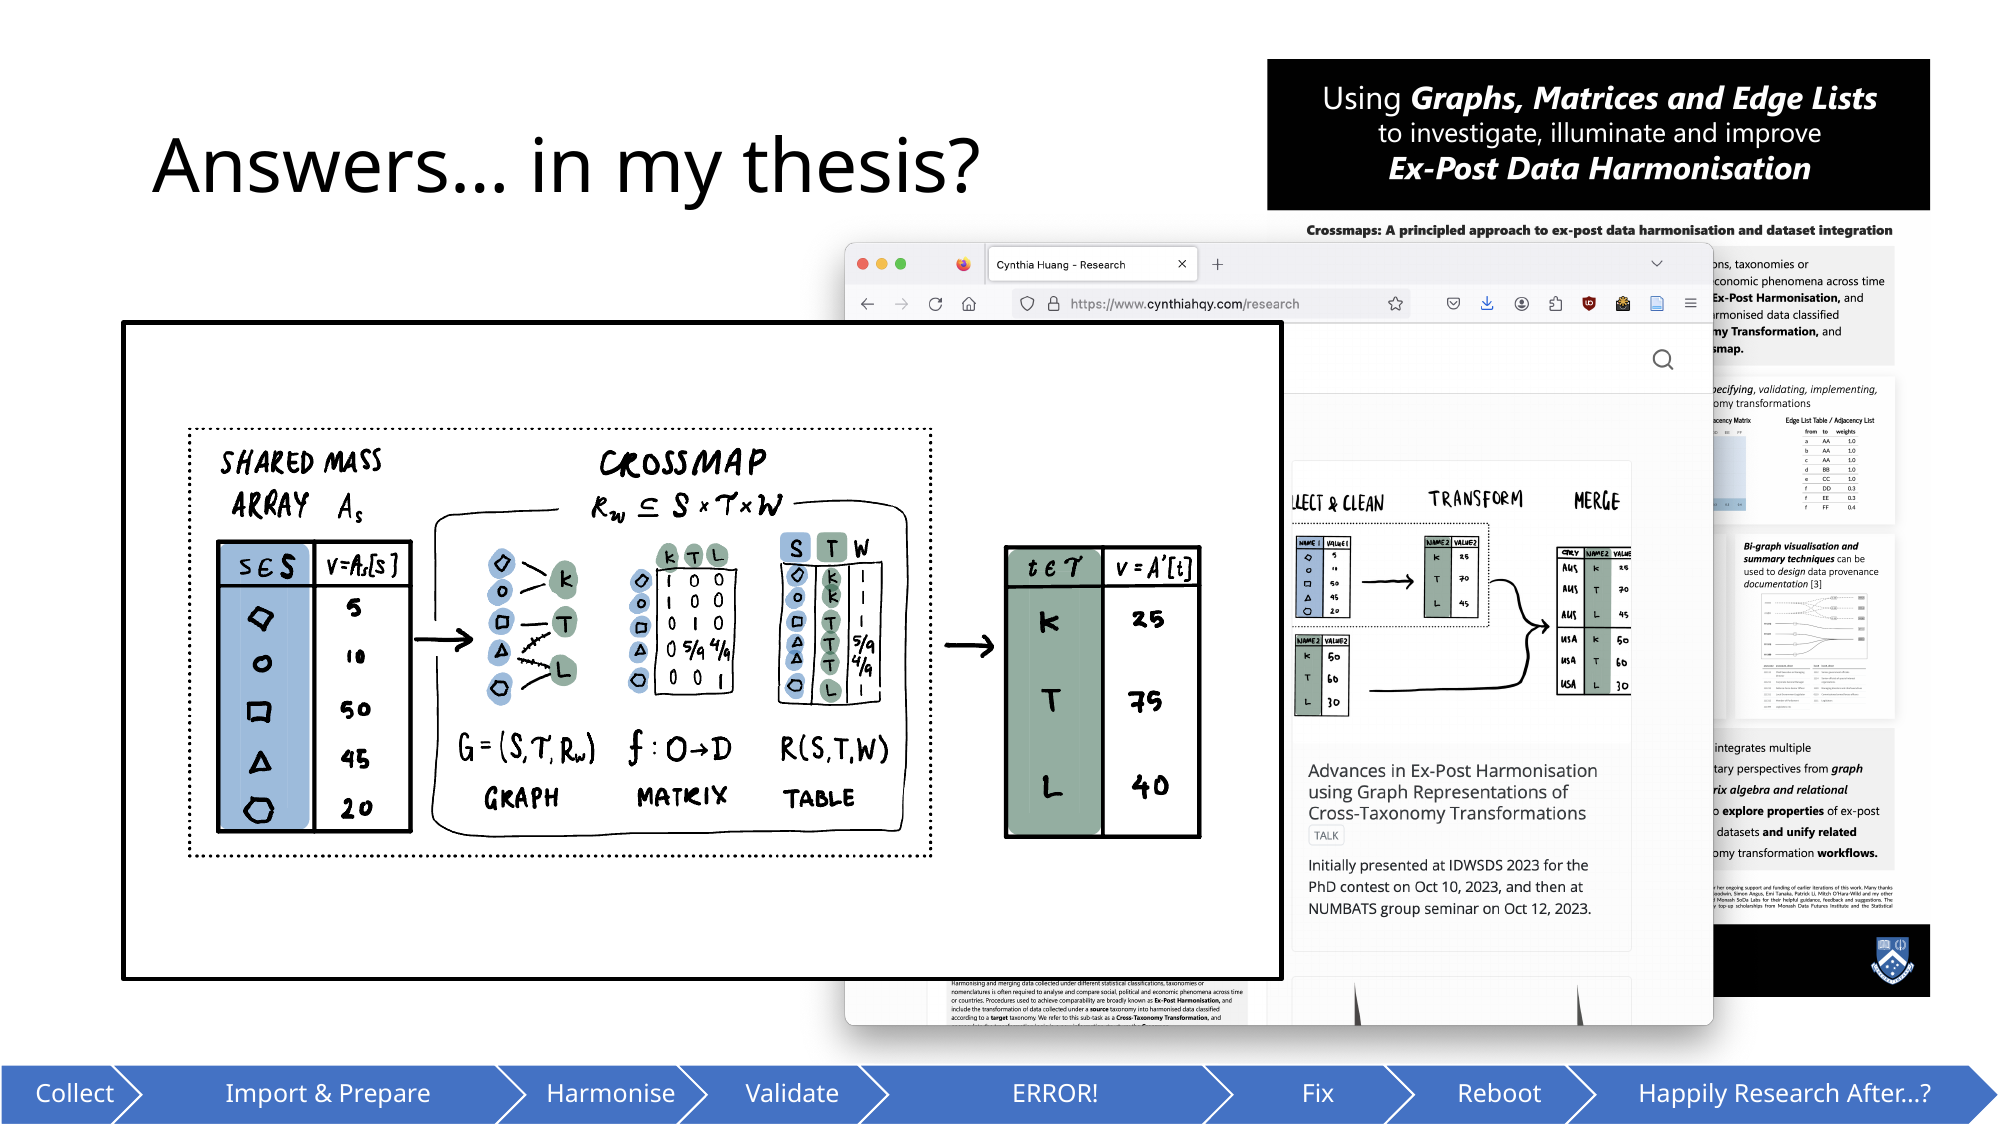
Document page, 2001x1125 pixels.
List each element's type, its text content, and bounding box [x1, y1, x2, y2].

title Answers… in my thesis? [137, 59, 1267, 278]
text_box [0, 1064, 2000, 1125]
picture [125, 59, 1931, 1064]
